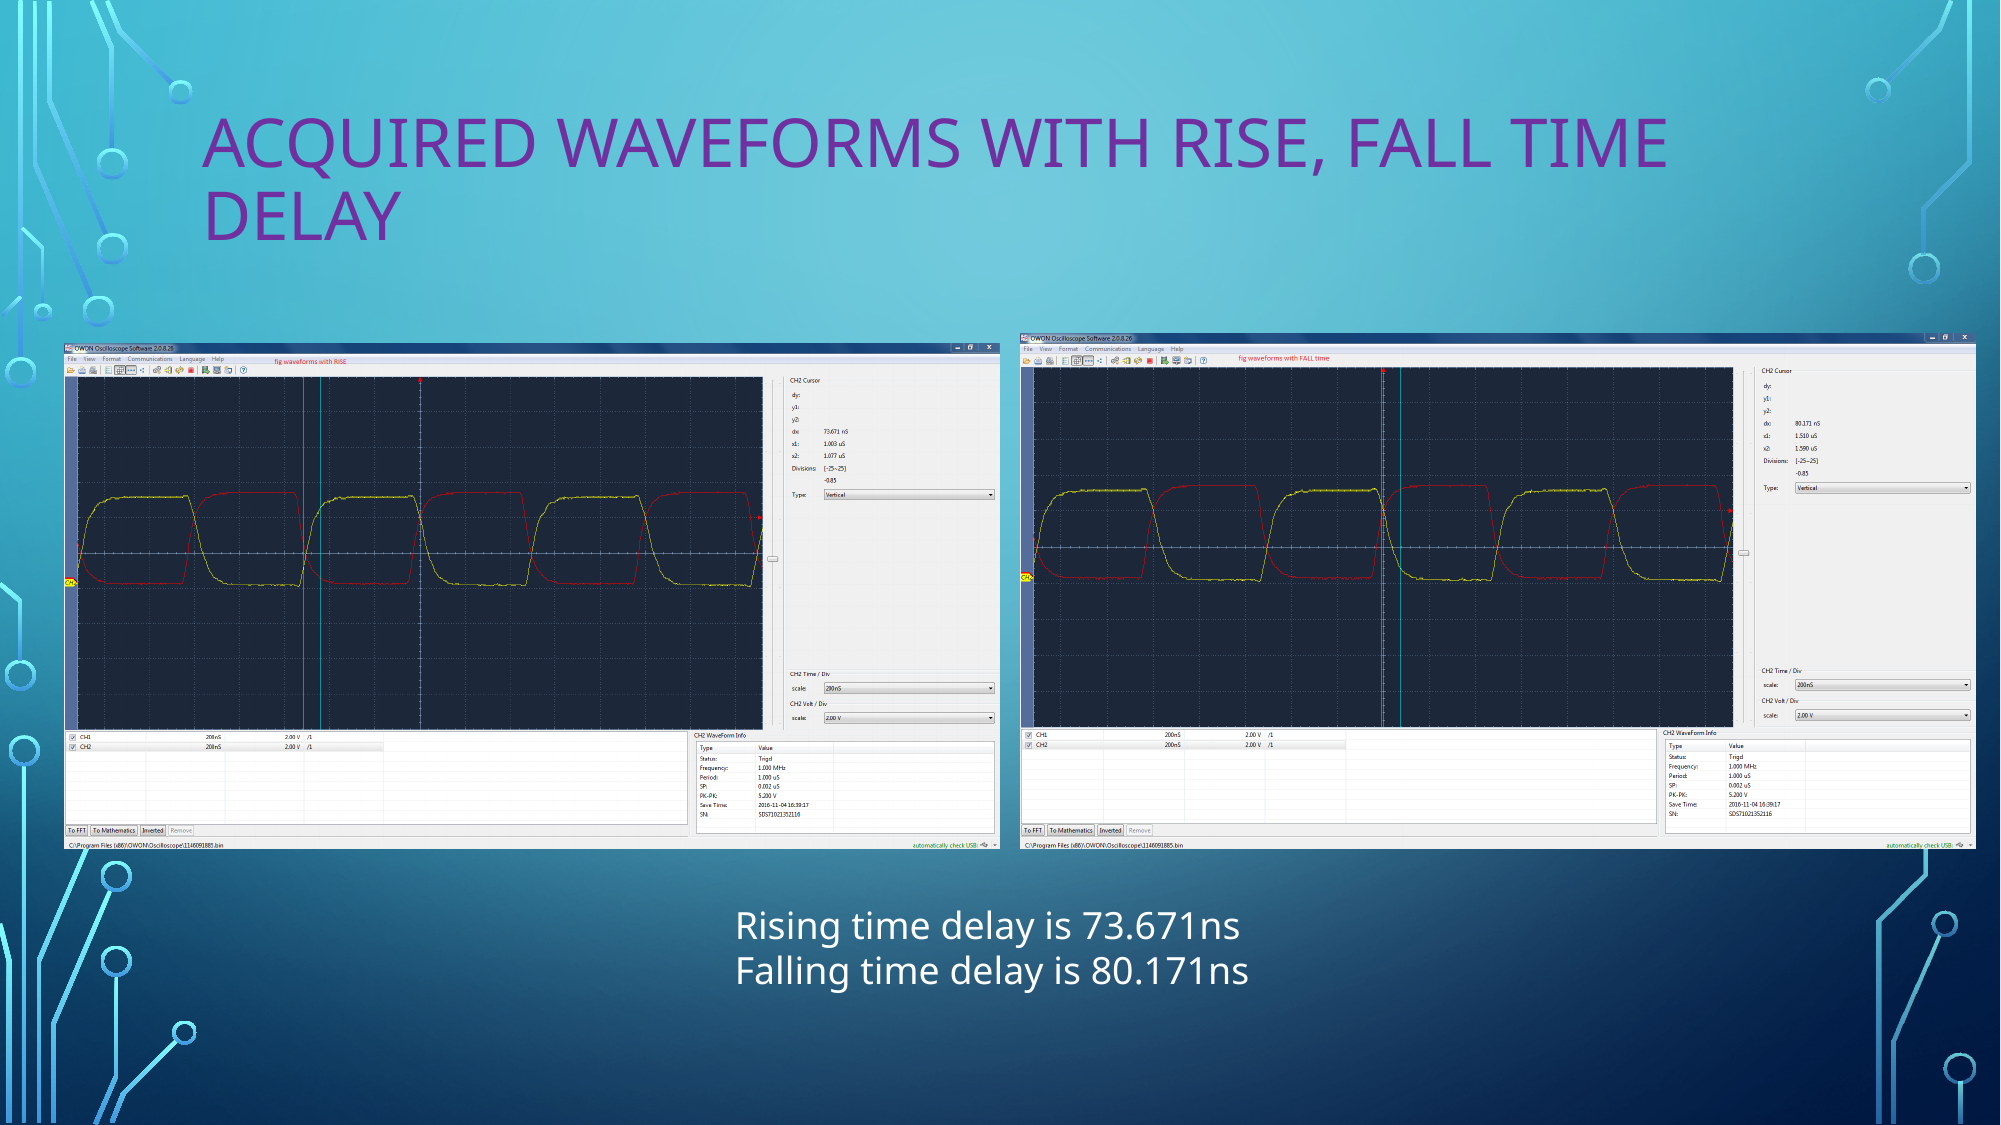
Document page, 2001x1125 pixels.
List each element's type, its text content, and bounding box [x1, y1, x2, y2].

picture [1019, 332, 1976, 850]
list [64, 343, 1000, 850]
title Acquired Waveforms with rise, fall time delay [187, 101, 1813, 344]
text_box Rising time delay is 73.671ns Falling time delay is 80.171ns [720, 894, 1498, 1000]
